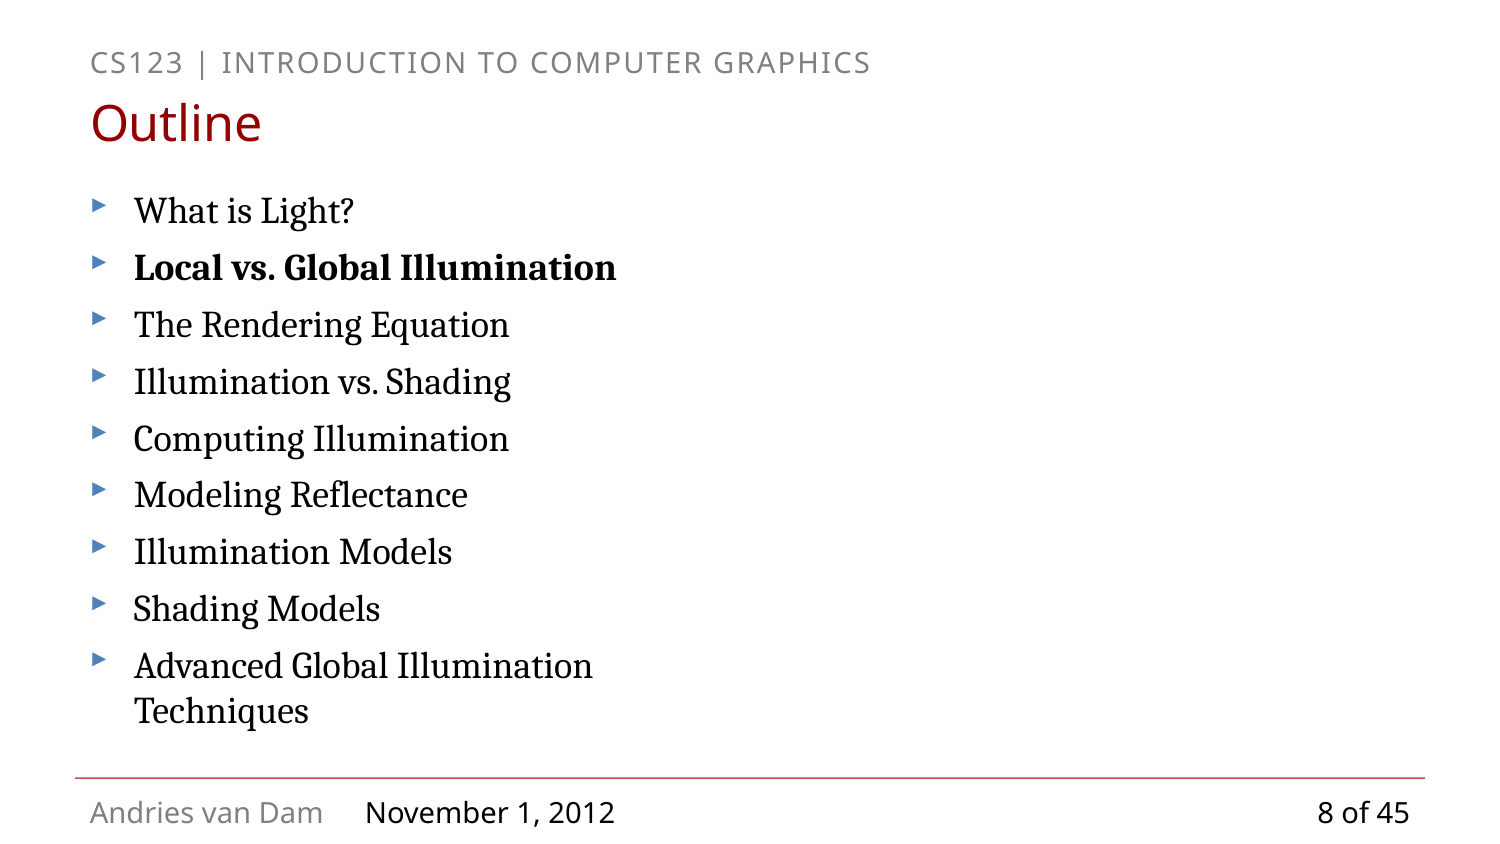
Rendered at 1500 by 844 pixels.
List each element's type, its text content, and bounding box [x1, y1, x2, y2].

footer November 1, 2012 [350, 787, 1213, 827]
list What is Light? Local vs. Global Illumination The Rendering Equation Illumination vs. Shading Computing Illumination Modeling Reflectance Illumination Models Shading Models Advanced Global Illumination Techniques [75, 178, 638, 769]
slide_number 8 of 45 [1224, 787, 1425, 827]
title Outline [75, 84, 1425, 160]
